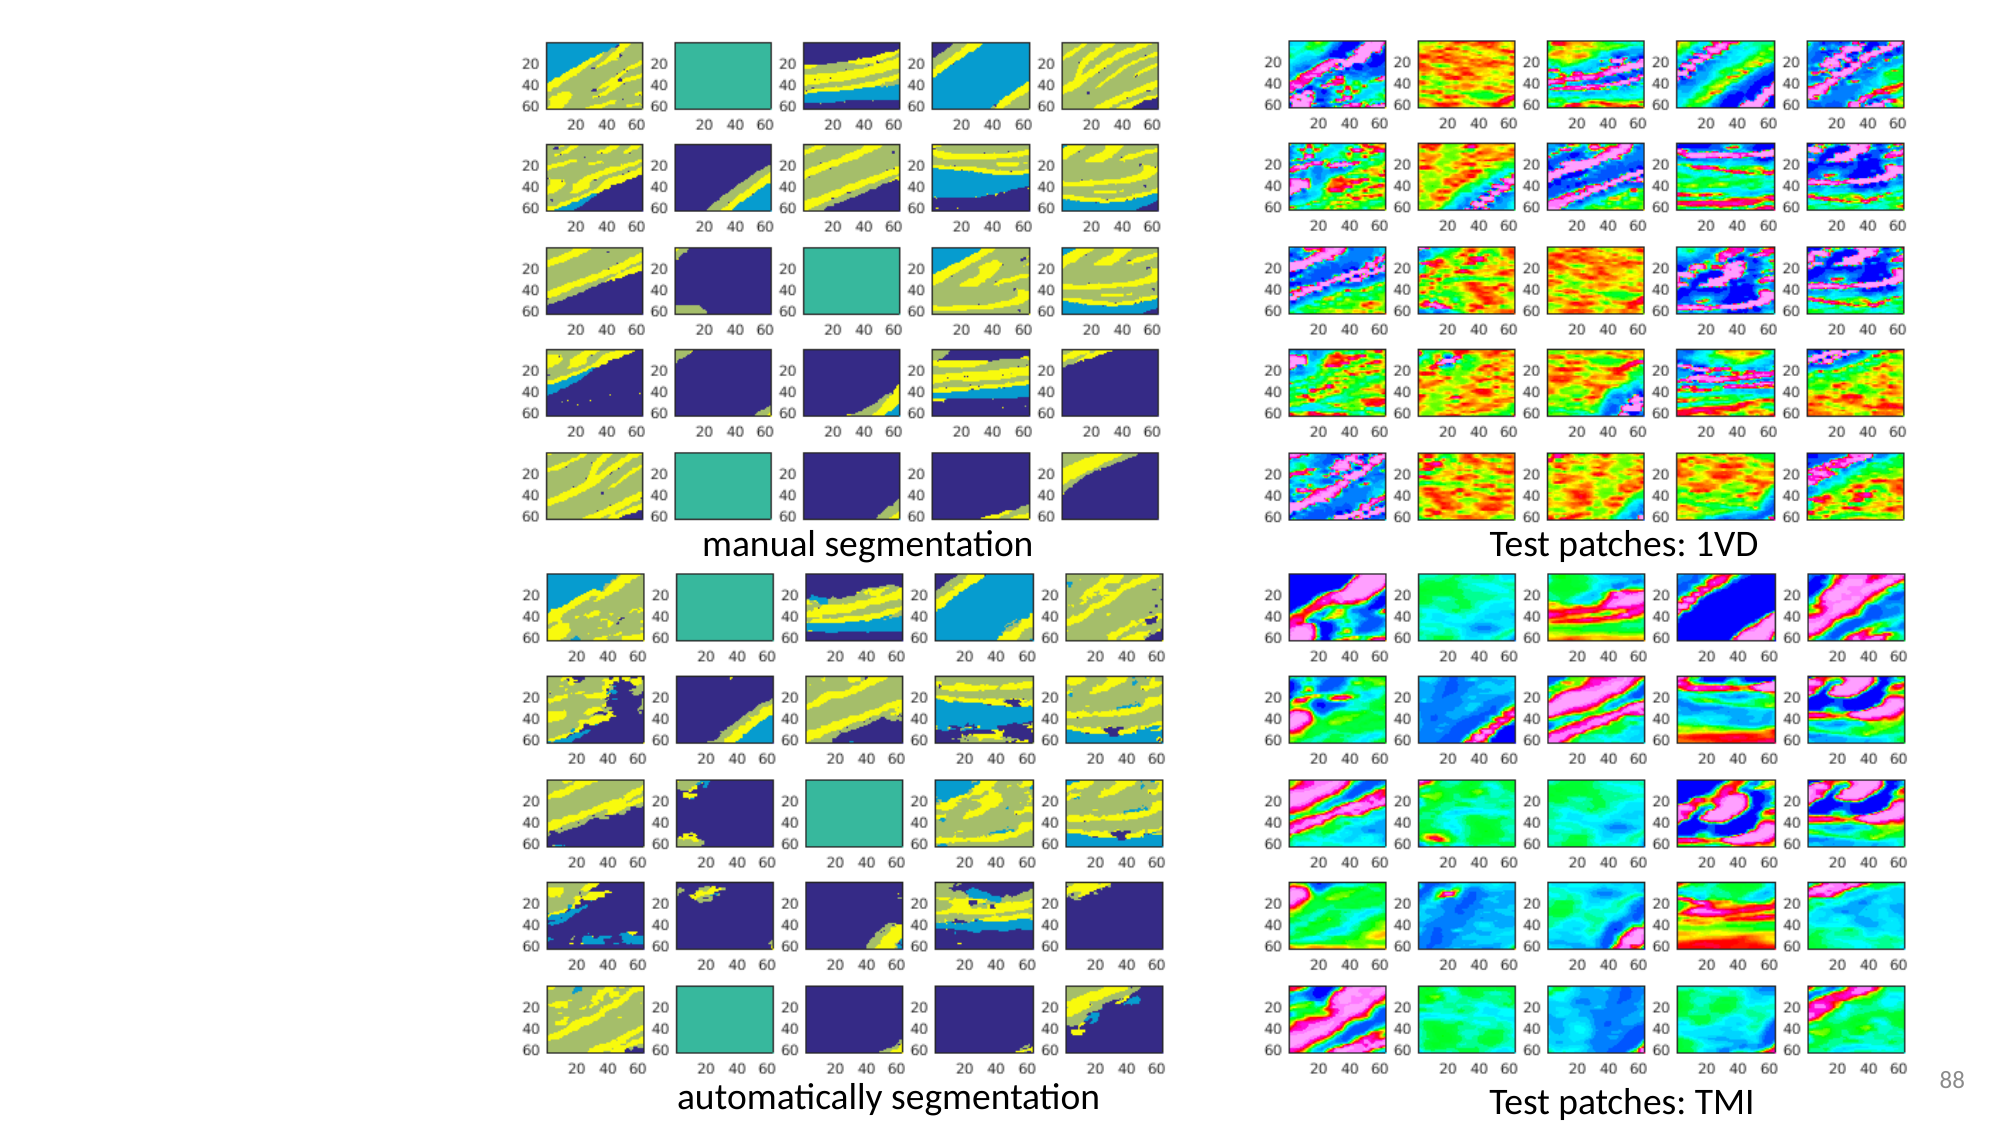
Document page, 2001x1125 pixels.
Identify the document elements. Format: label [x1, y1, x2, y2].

list [1239, 528, 1981, 1125]
picture [443, 0, 1980, 1125]
